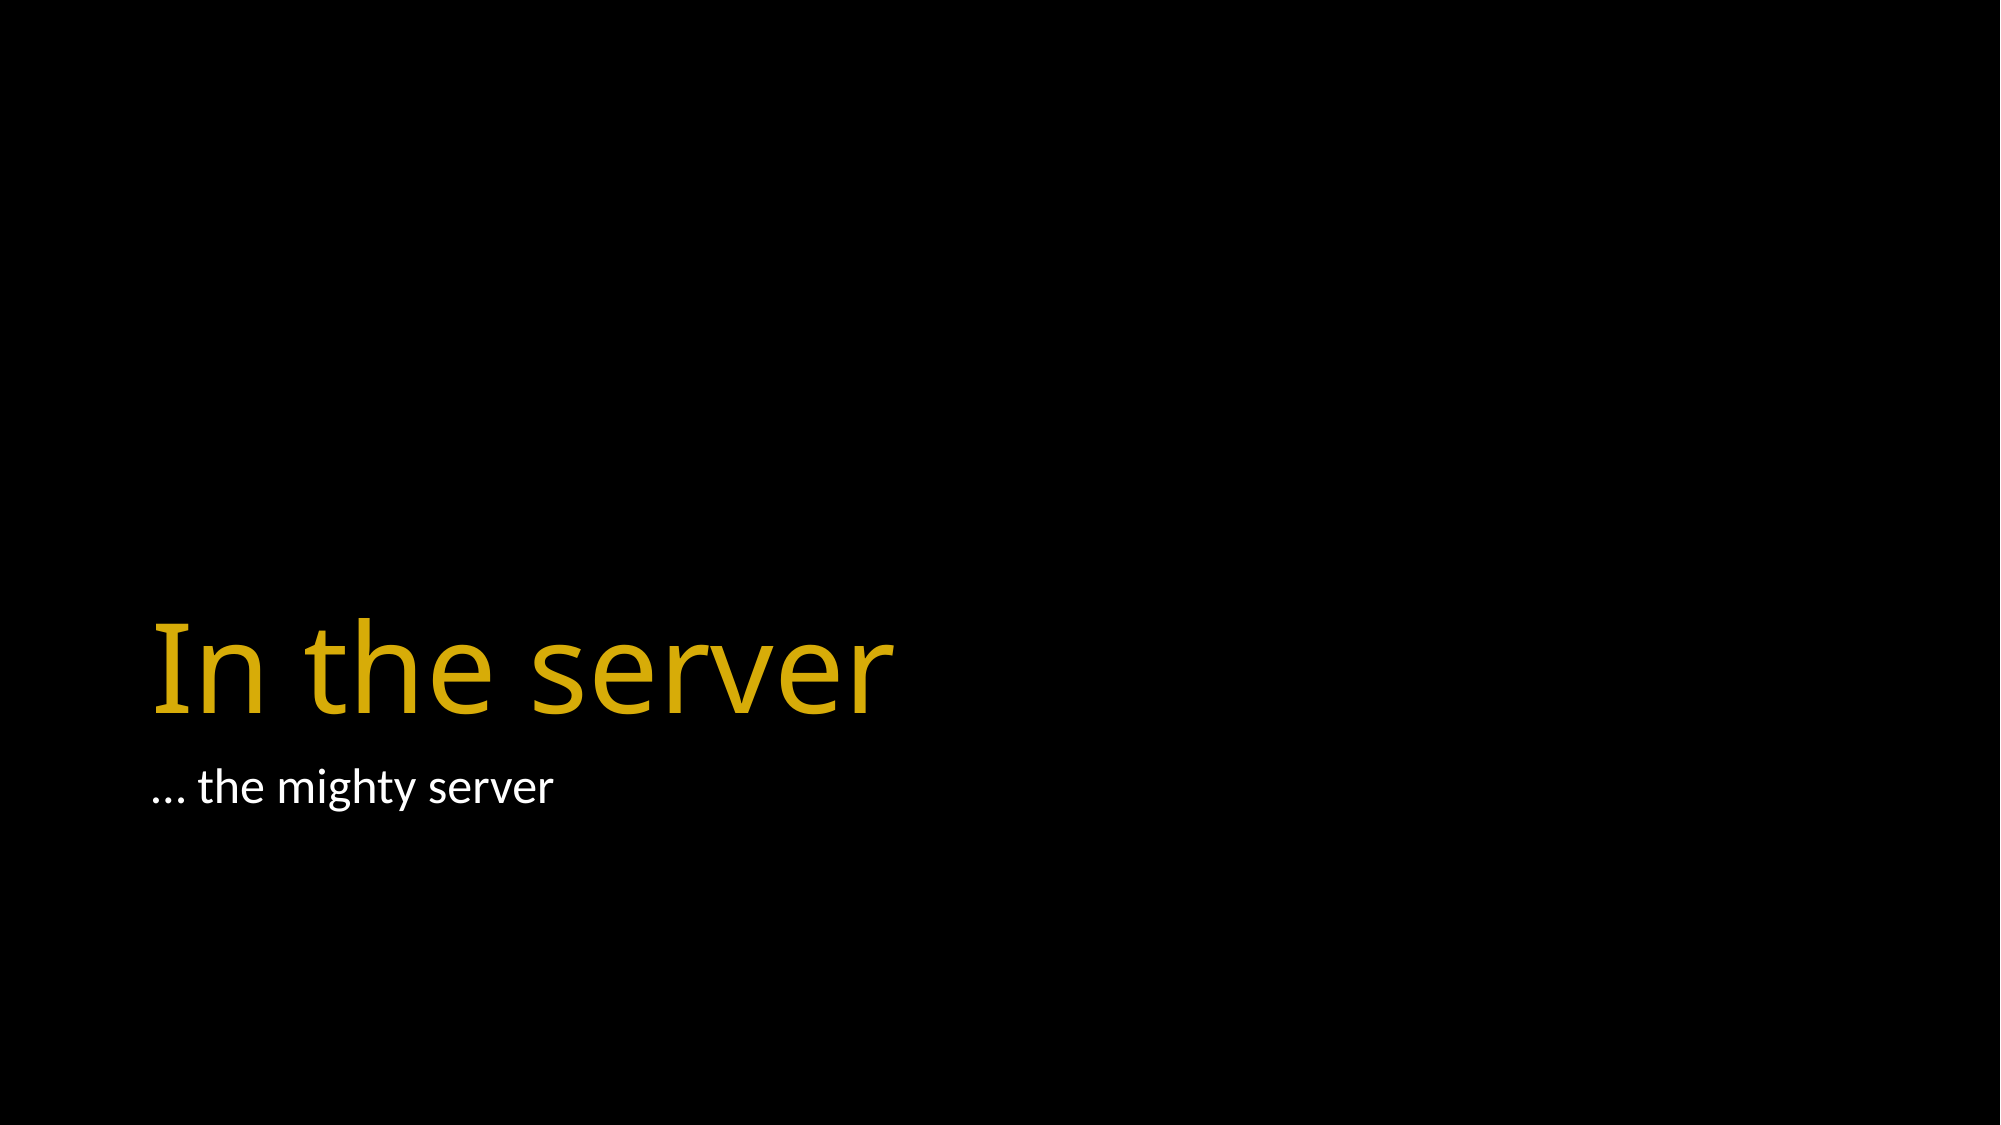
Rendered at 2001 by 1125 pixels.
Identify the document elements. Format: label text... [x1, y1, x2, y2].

list … the mighty server [136, 752, 1862, 999]
title In the server [136, 280, 1862, 749]
